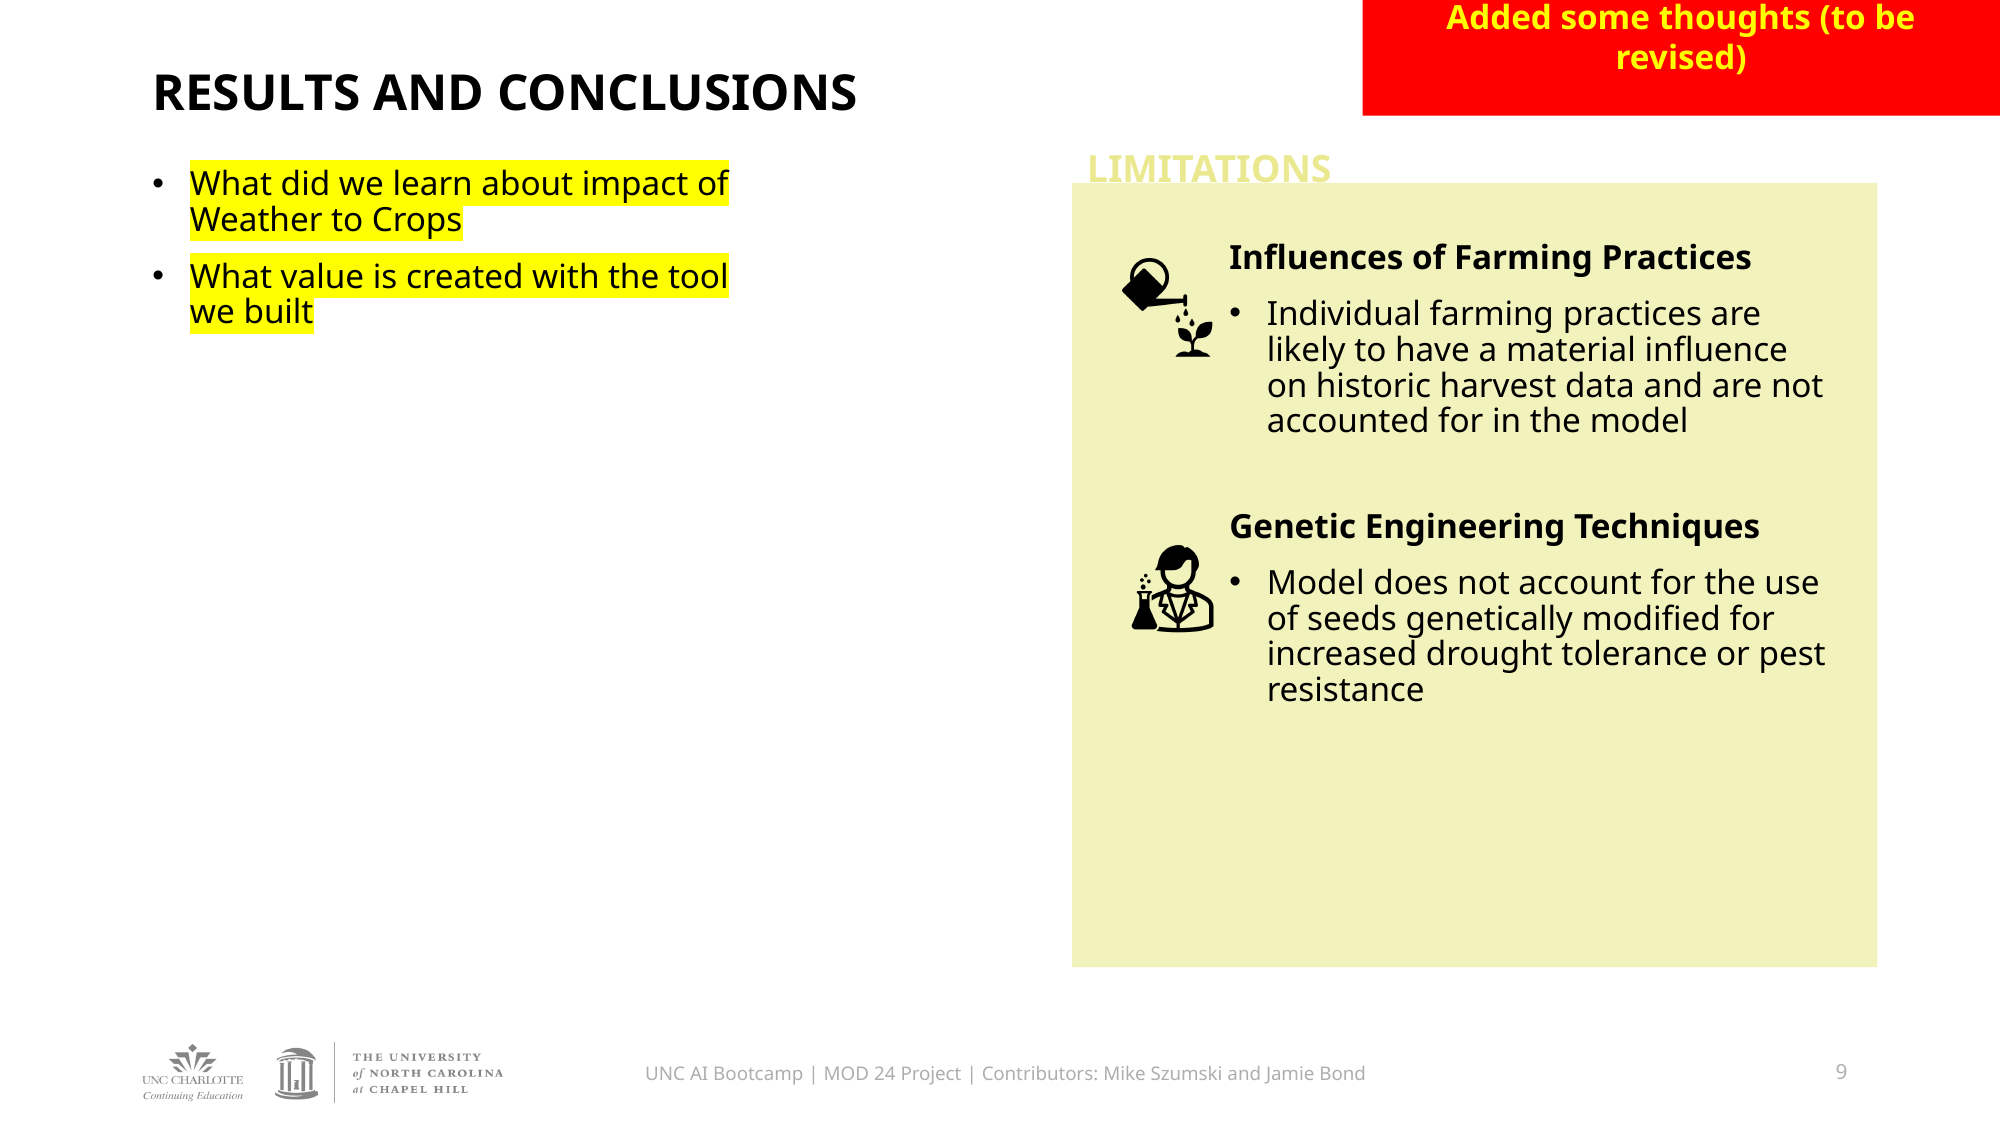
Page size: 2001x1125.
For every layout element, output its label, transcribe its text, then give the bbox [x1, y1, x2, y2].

text_box Added some thoughts (to be revised) [1361, 0, 2000, 117]
footer UNC AI Bootcamp | MOD 24 Project | Contributors: Mike Szumski and Jamie Bond [602, 1042, 1408, 1103]
list What did we learn about impact of Weather to Crops What value is created with the tool we built [137, 159, 788, 1014]
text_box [1071, 128, 1878, 968]
slide_number 9 [1412, 1042, 1863, 1103]
title RESULTS AND CONCLUSIONS [137, 59, 1863, 129]
